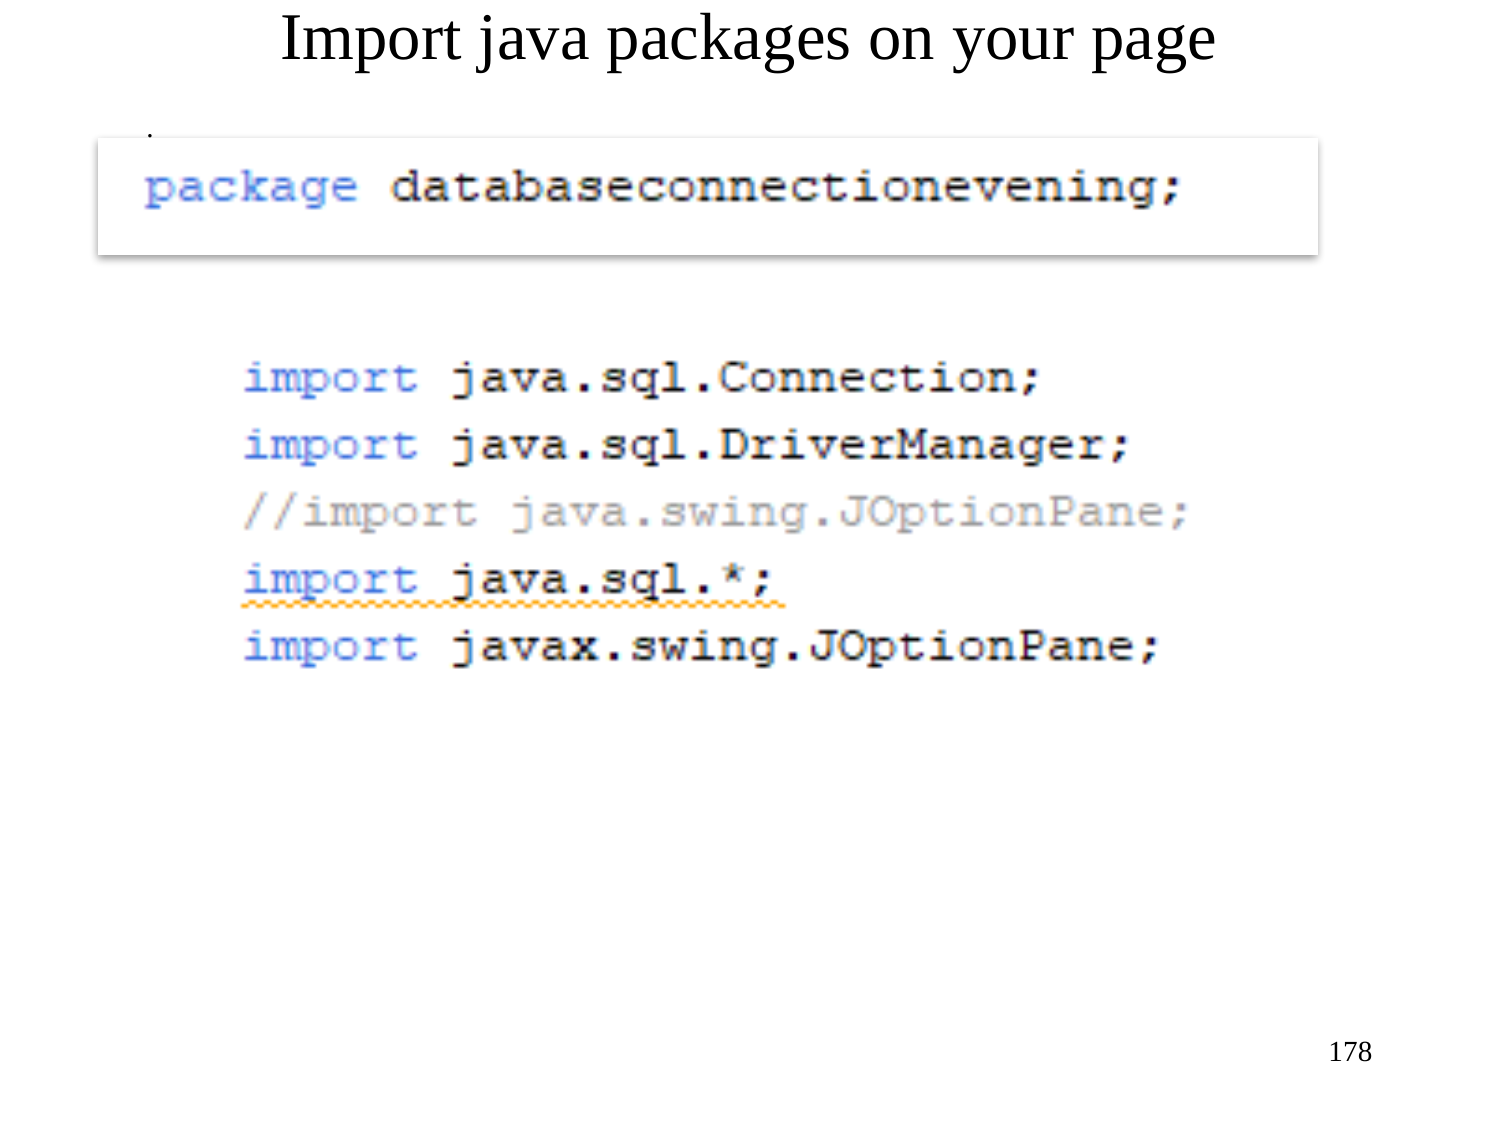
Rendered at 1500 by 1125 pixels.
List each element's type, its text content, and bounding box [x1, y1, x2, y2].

picture [209, 321, 1357, 680]
slide_number 178 [1074, 1025, 1388, 1100]
title Import java packages on your page [112, 0, 1388, 66]
picture [112, 152, 1304, 242]
list . [112, 101, 1454, 964]
